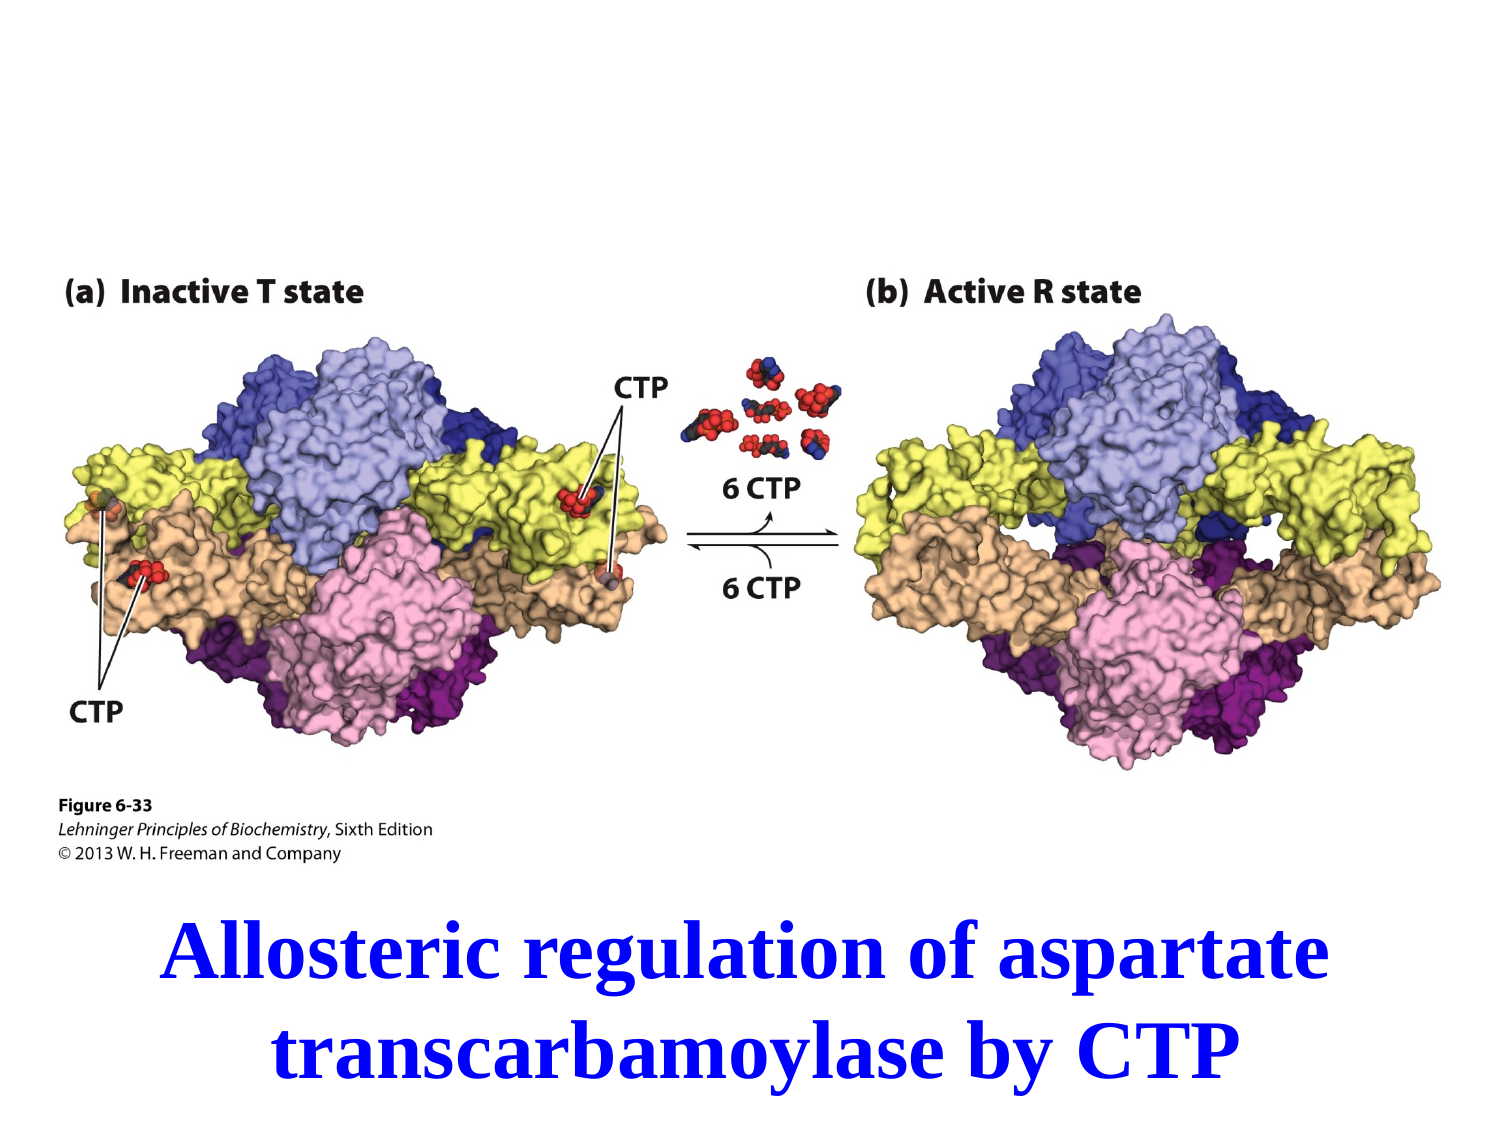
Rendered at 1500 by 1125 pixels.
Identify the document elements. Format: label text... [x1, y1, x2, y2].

picture [49, 257, 1450, 867]
text_box Allosteric regulation of aspartate transcarbamoylase by CTP [37, 887, 1475, 1125]
